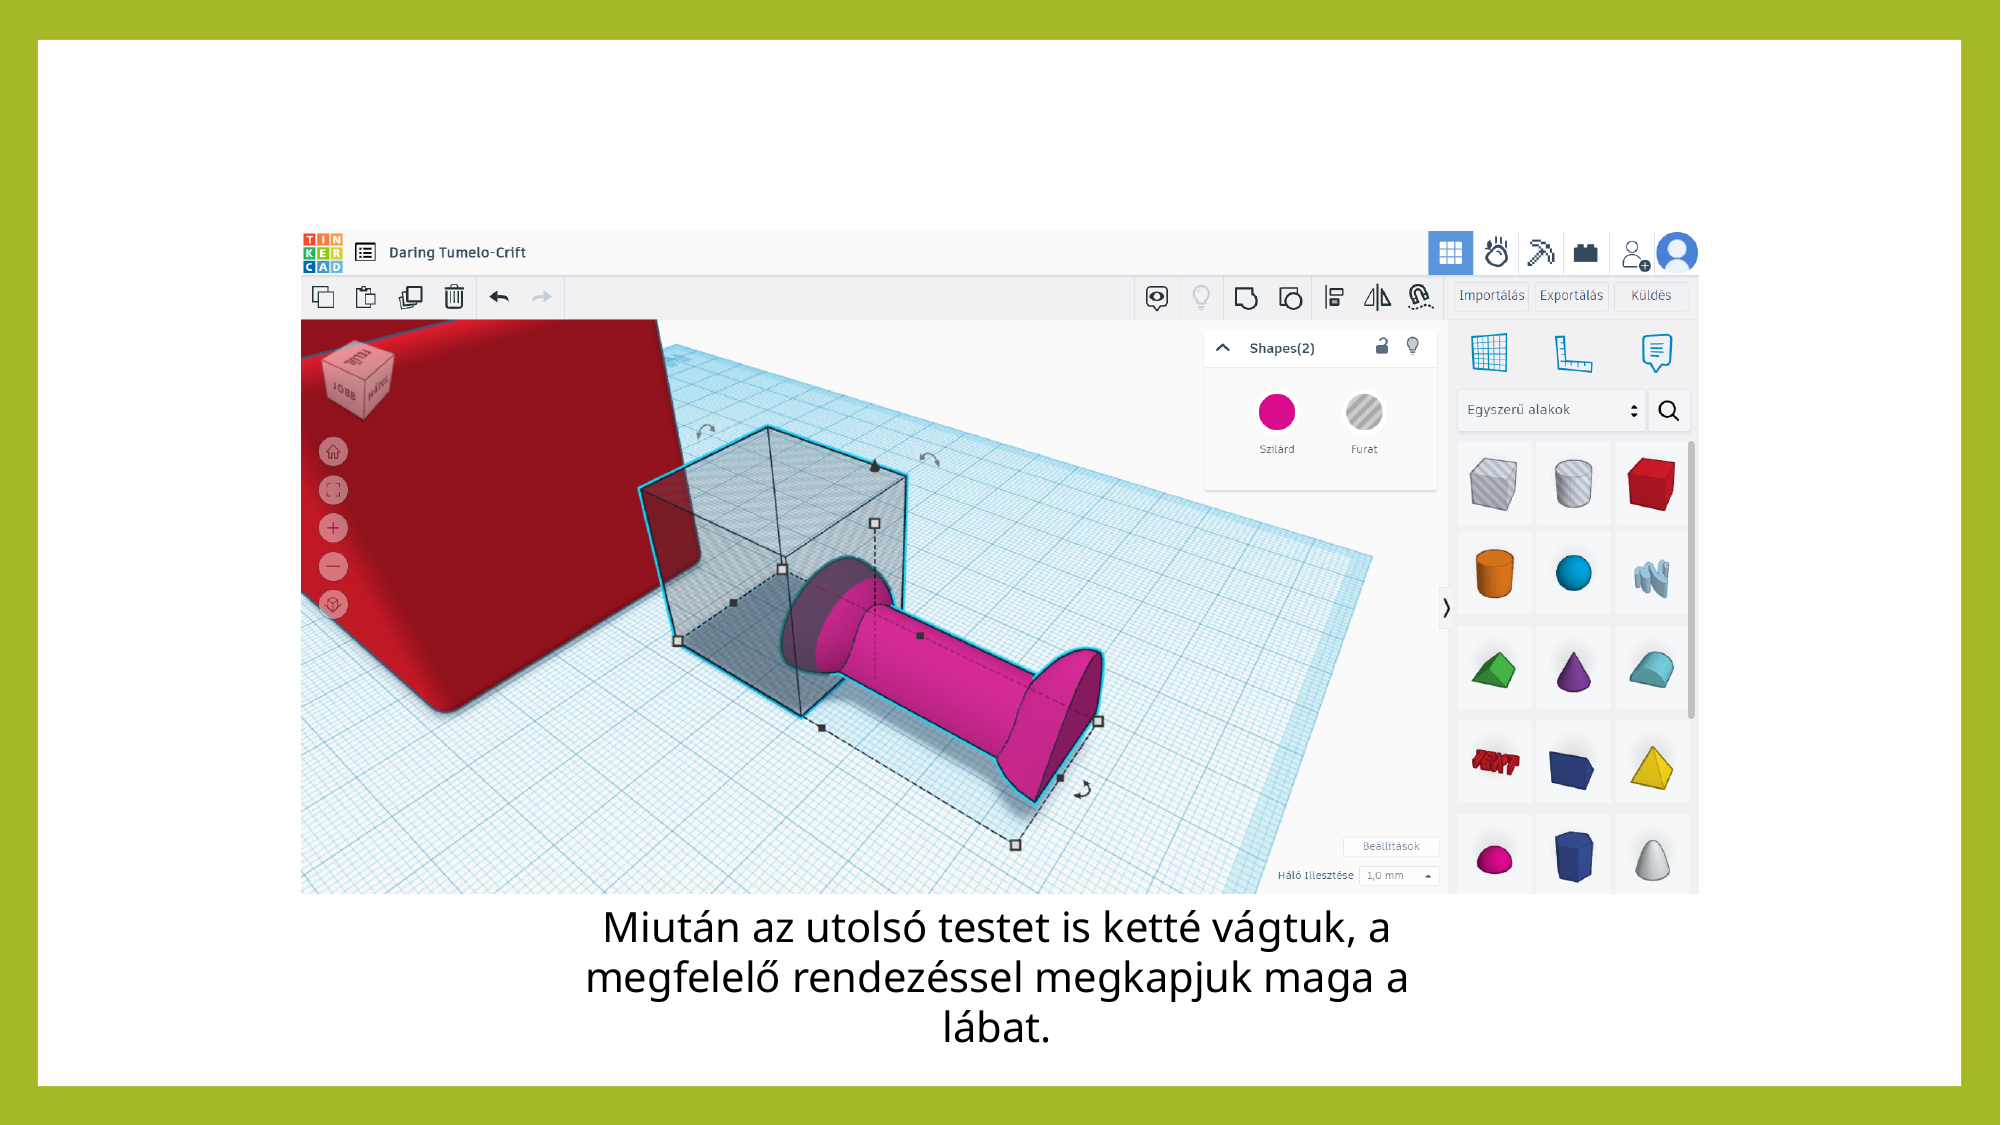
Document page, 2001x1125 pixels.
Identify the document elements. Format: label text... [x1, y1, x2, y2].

text_box Miután az utolsó testet is ketté vágtuk, a megfelelő rendezéssel megkapjuk maga a lábat. [543, 903, 1452, 1059]
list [300, 230, 1700, 894]
